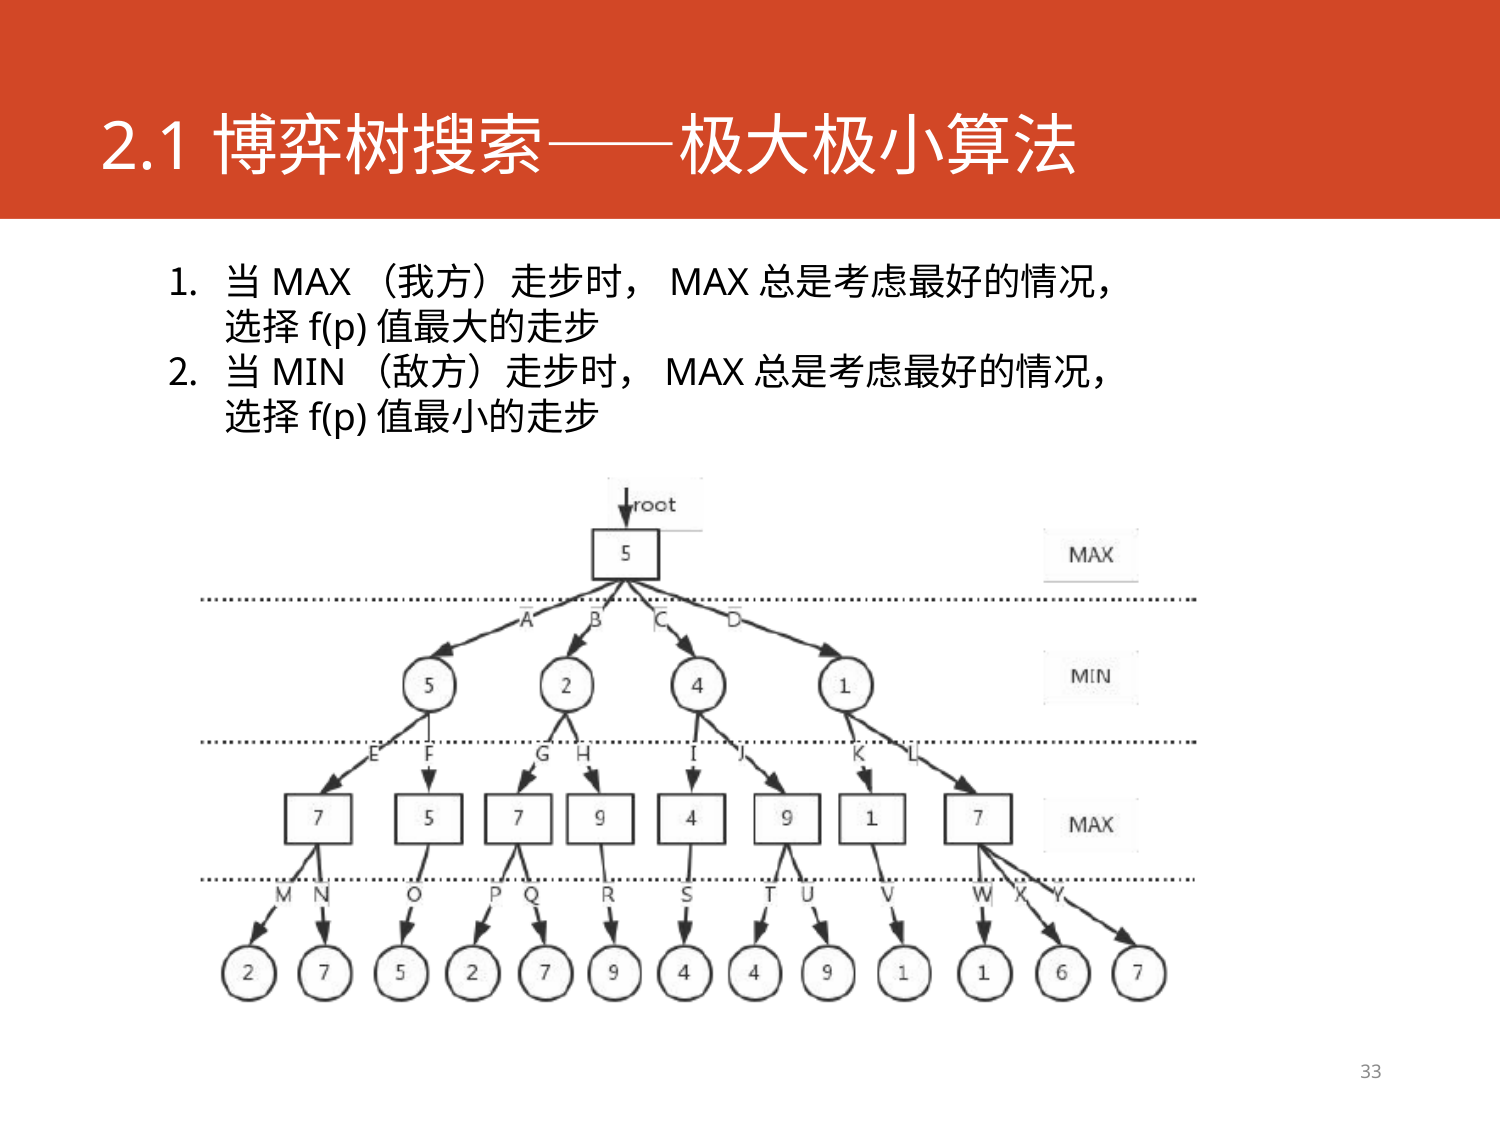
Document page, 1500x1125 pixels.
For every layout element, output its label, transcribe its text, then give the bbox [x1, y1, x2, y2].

slide_number 33 [993, 1042, 1397, 1103]
text_box 当MAX（我方）走步时，MAX总是考虑最好的情况，选择f(p)值最大的走步 当MIN（敌方）走步时，MAX总是考虑最好的情况，选择f(p)值最小的走步 [153, 251, 1155, 446]
picture [135, 471, 1222, 1043]
title 2.1博弈树搜索——极大极小算法 [85, 93, 1155, 191]
